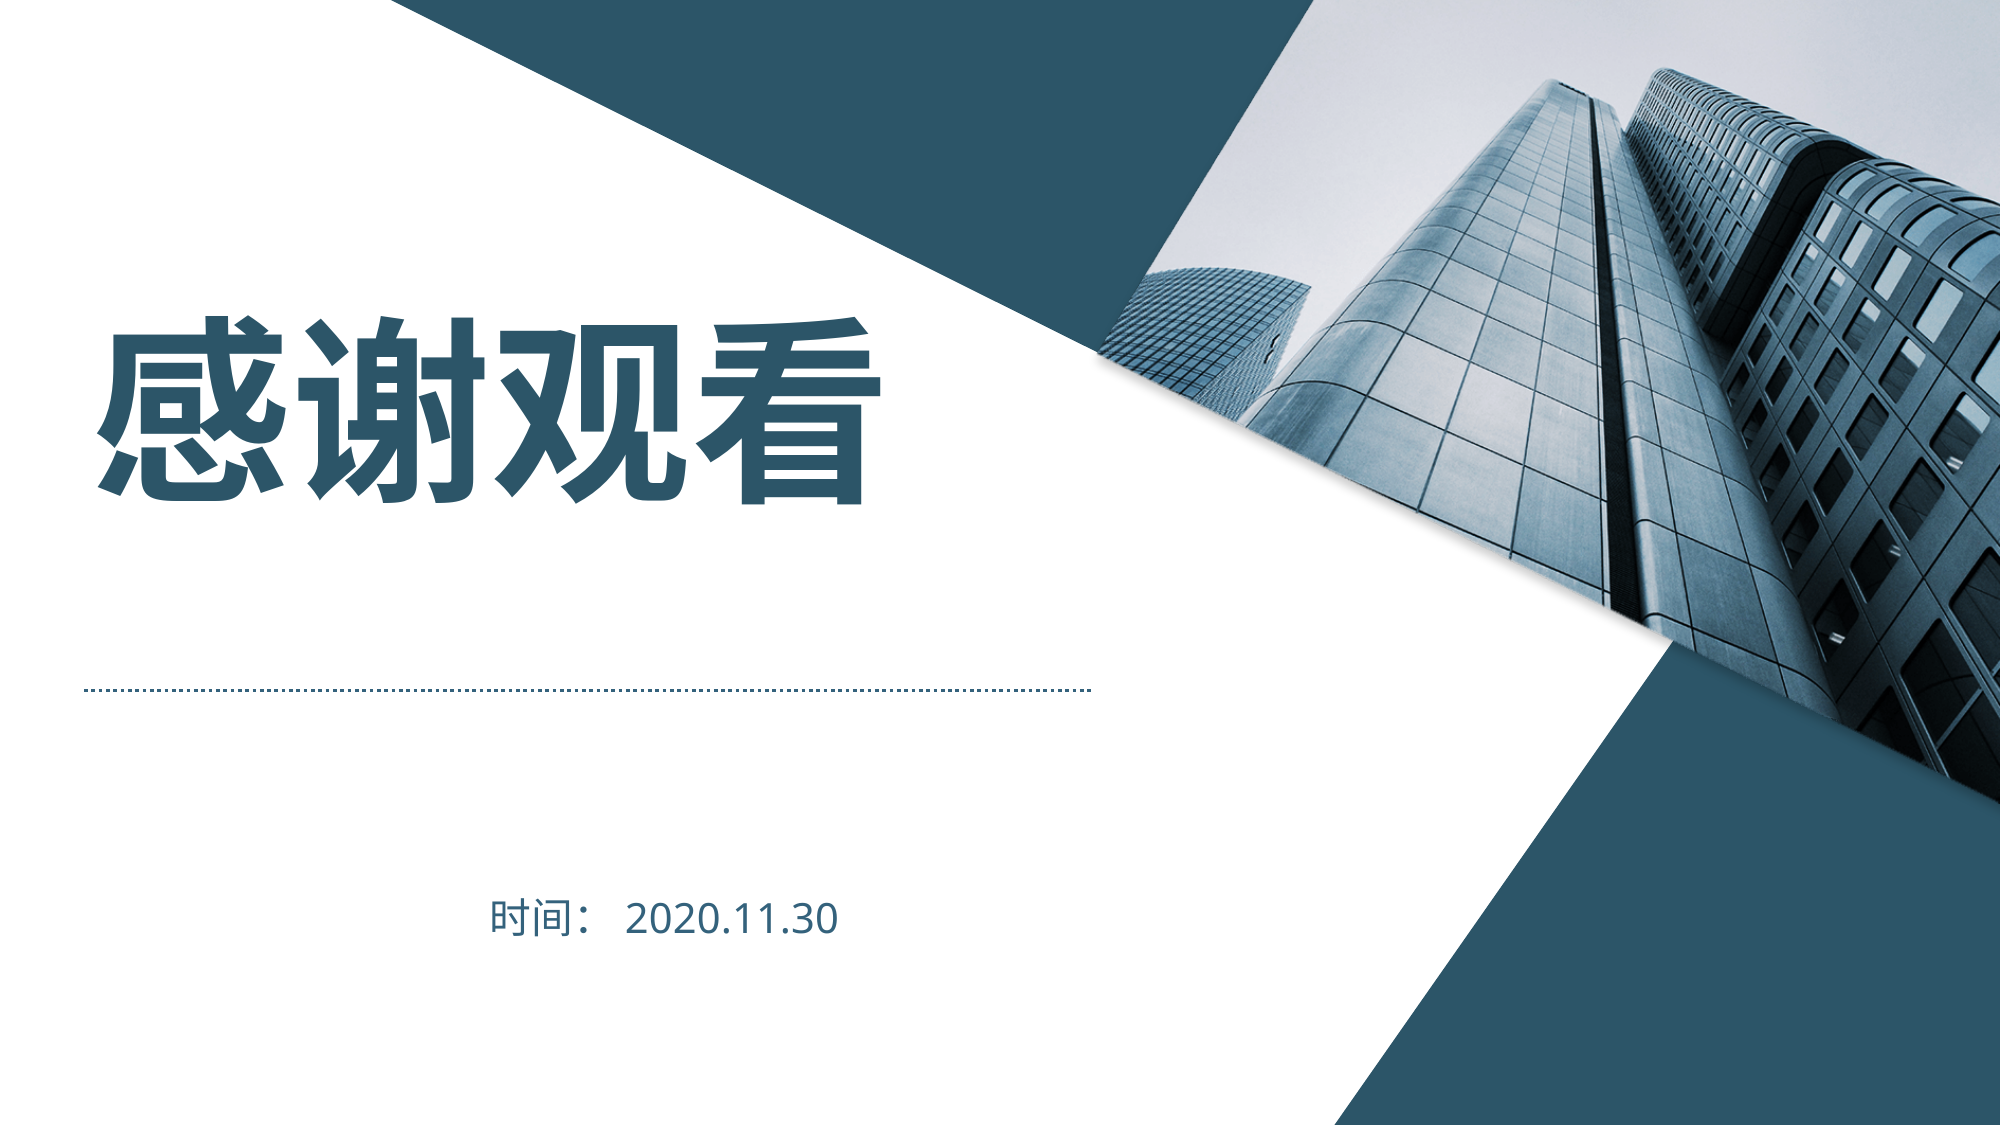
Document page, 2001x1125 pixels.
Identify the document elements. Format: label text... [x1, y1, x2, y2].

text_box [1333, 846, 2000, 1125]
text_box 感谢观看 [77, 279, 907, 535]
text_box [388, 0, 1089, 349]
text_box 时间：2020.11.30 [474, 884, 855, 949]
picture [1093, 0, 2000, 825]
